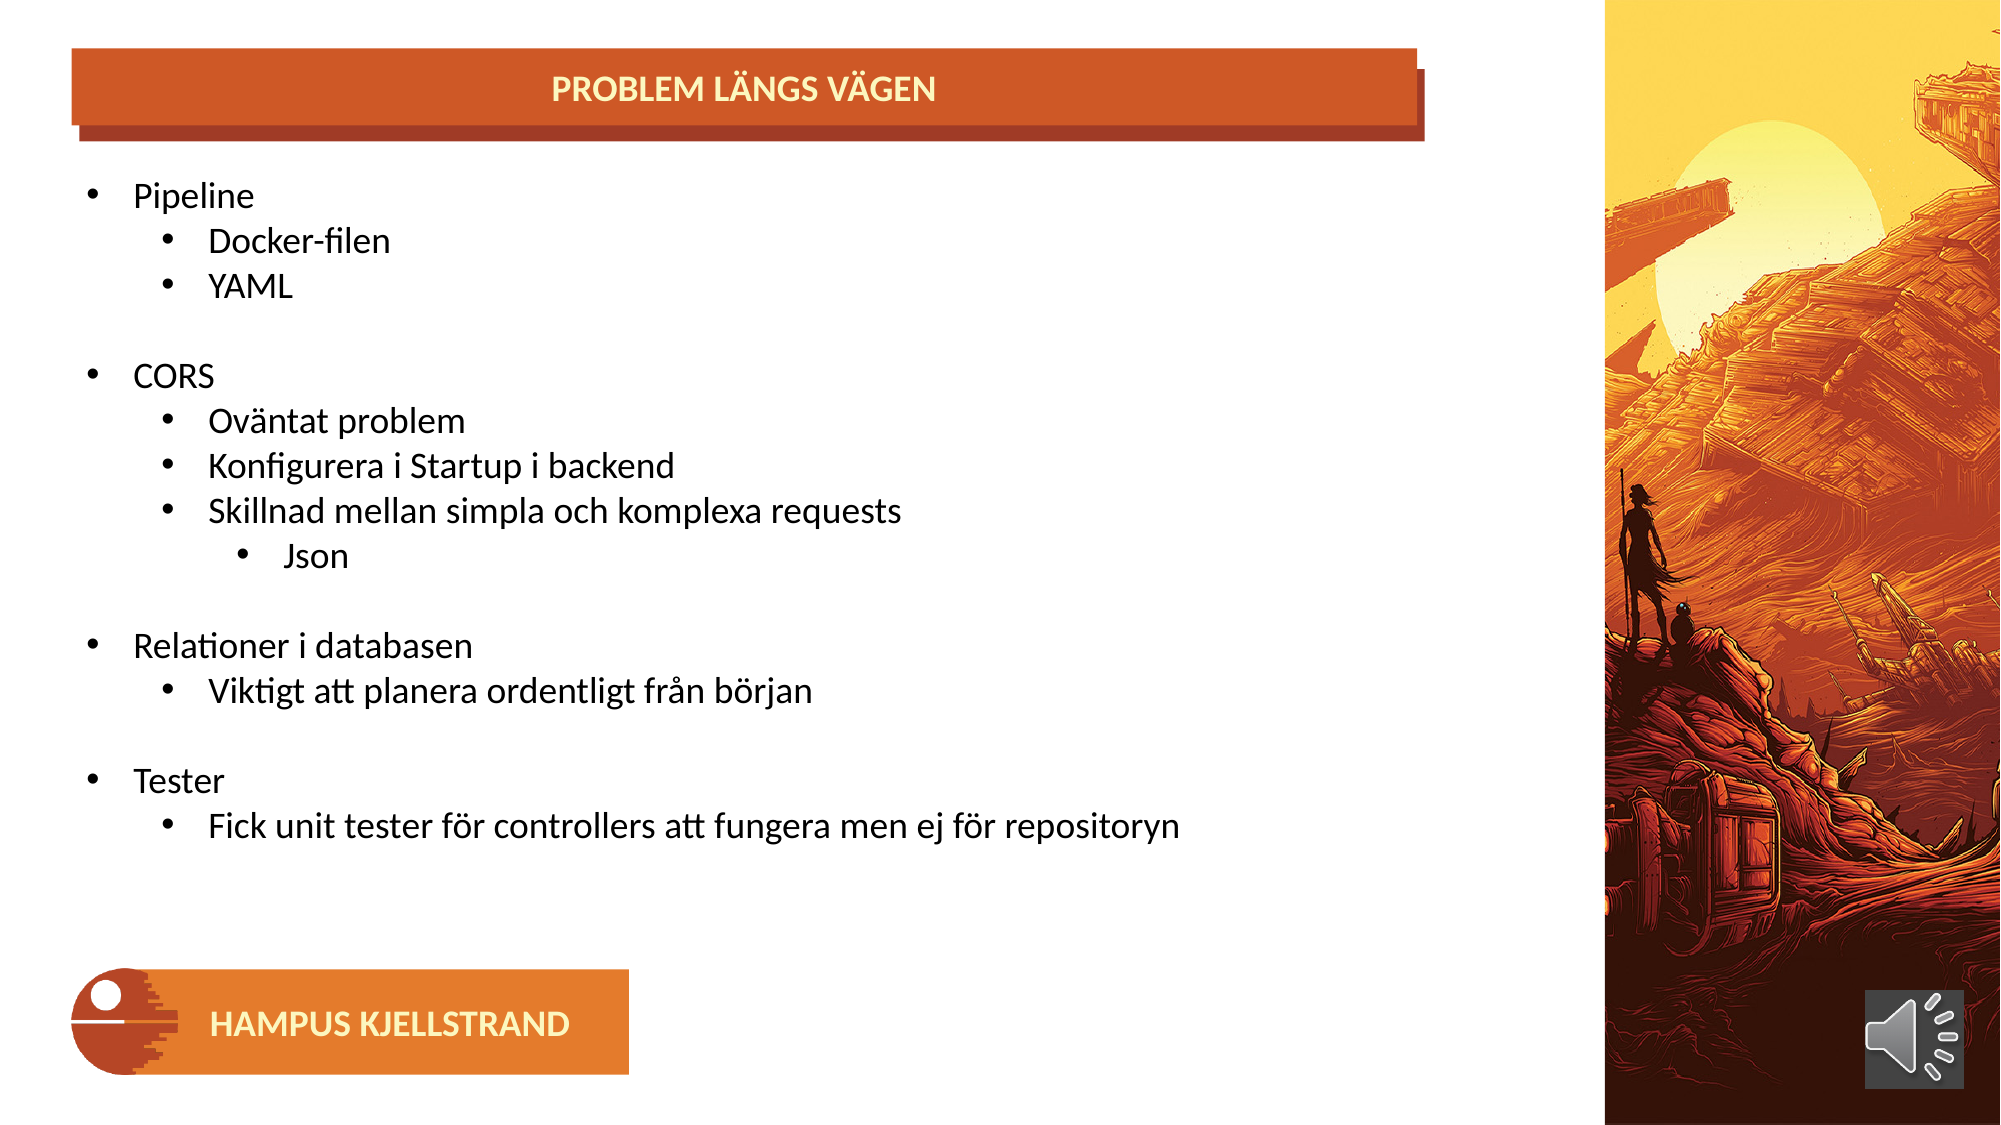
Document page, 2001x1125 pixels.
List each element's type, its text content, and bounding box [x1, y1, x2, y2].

text_box v [78, 68, 1426, 142]
text_box HAMPUS KJELLSTRAND [195, 991, 592, 1052]
picture [1864, 989, 1965, 1090]
text_box PROBLEM LÄNGS VÄGEN [71, 47, 1418, 126]
text_box [123, 968, 630, 1076]
text_box Pipeline Docker-filen YAML CORS Oväntat problem Konfigurera i Startup i backend Skillnad mellan simpla och komplexa requests Json Relationer i databasen Viktigt att planera ordentligt från början Tester Fick unit tester för controllers att fungera men ej för repositoryn [71, 163, 1425, 854]
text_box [1604, 0, 2000, 1125]
picture [71, 968, 178, 1075]
